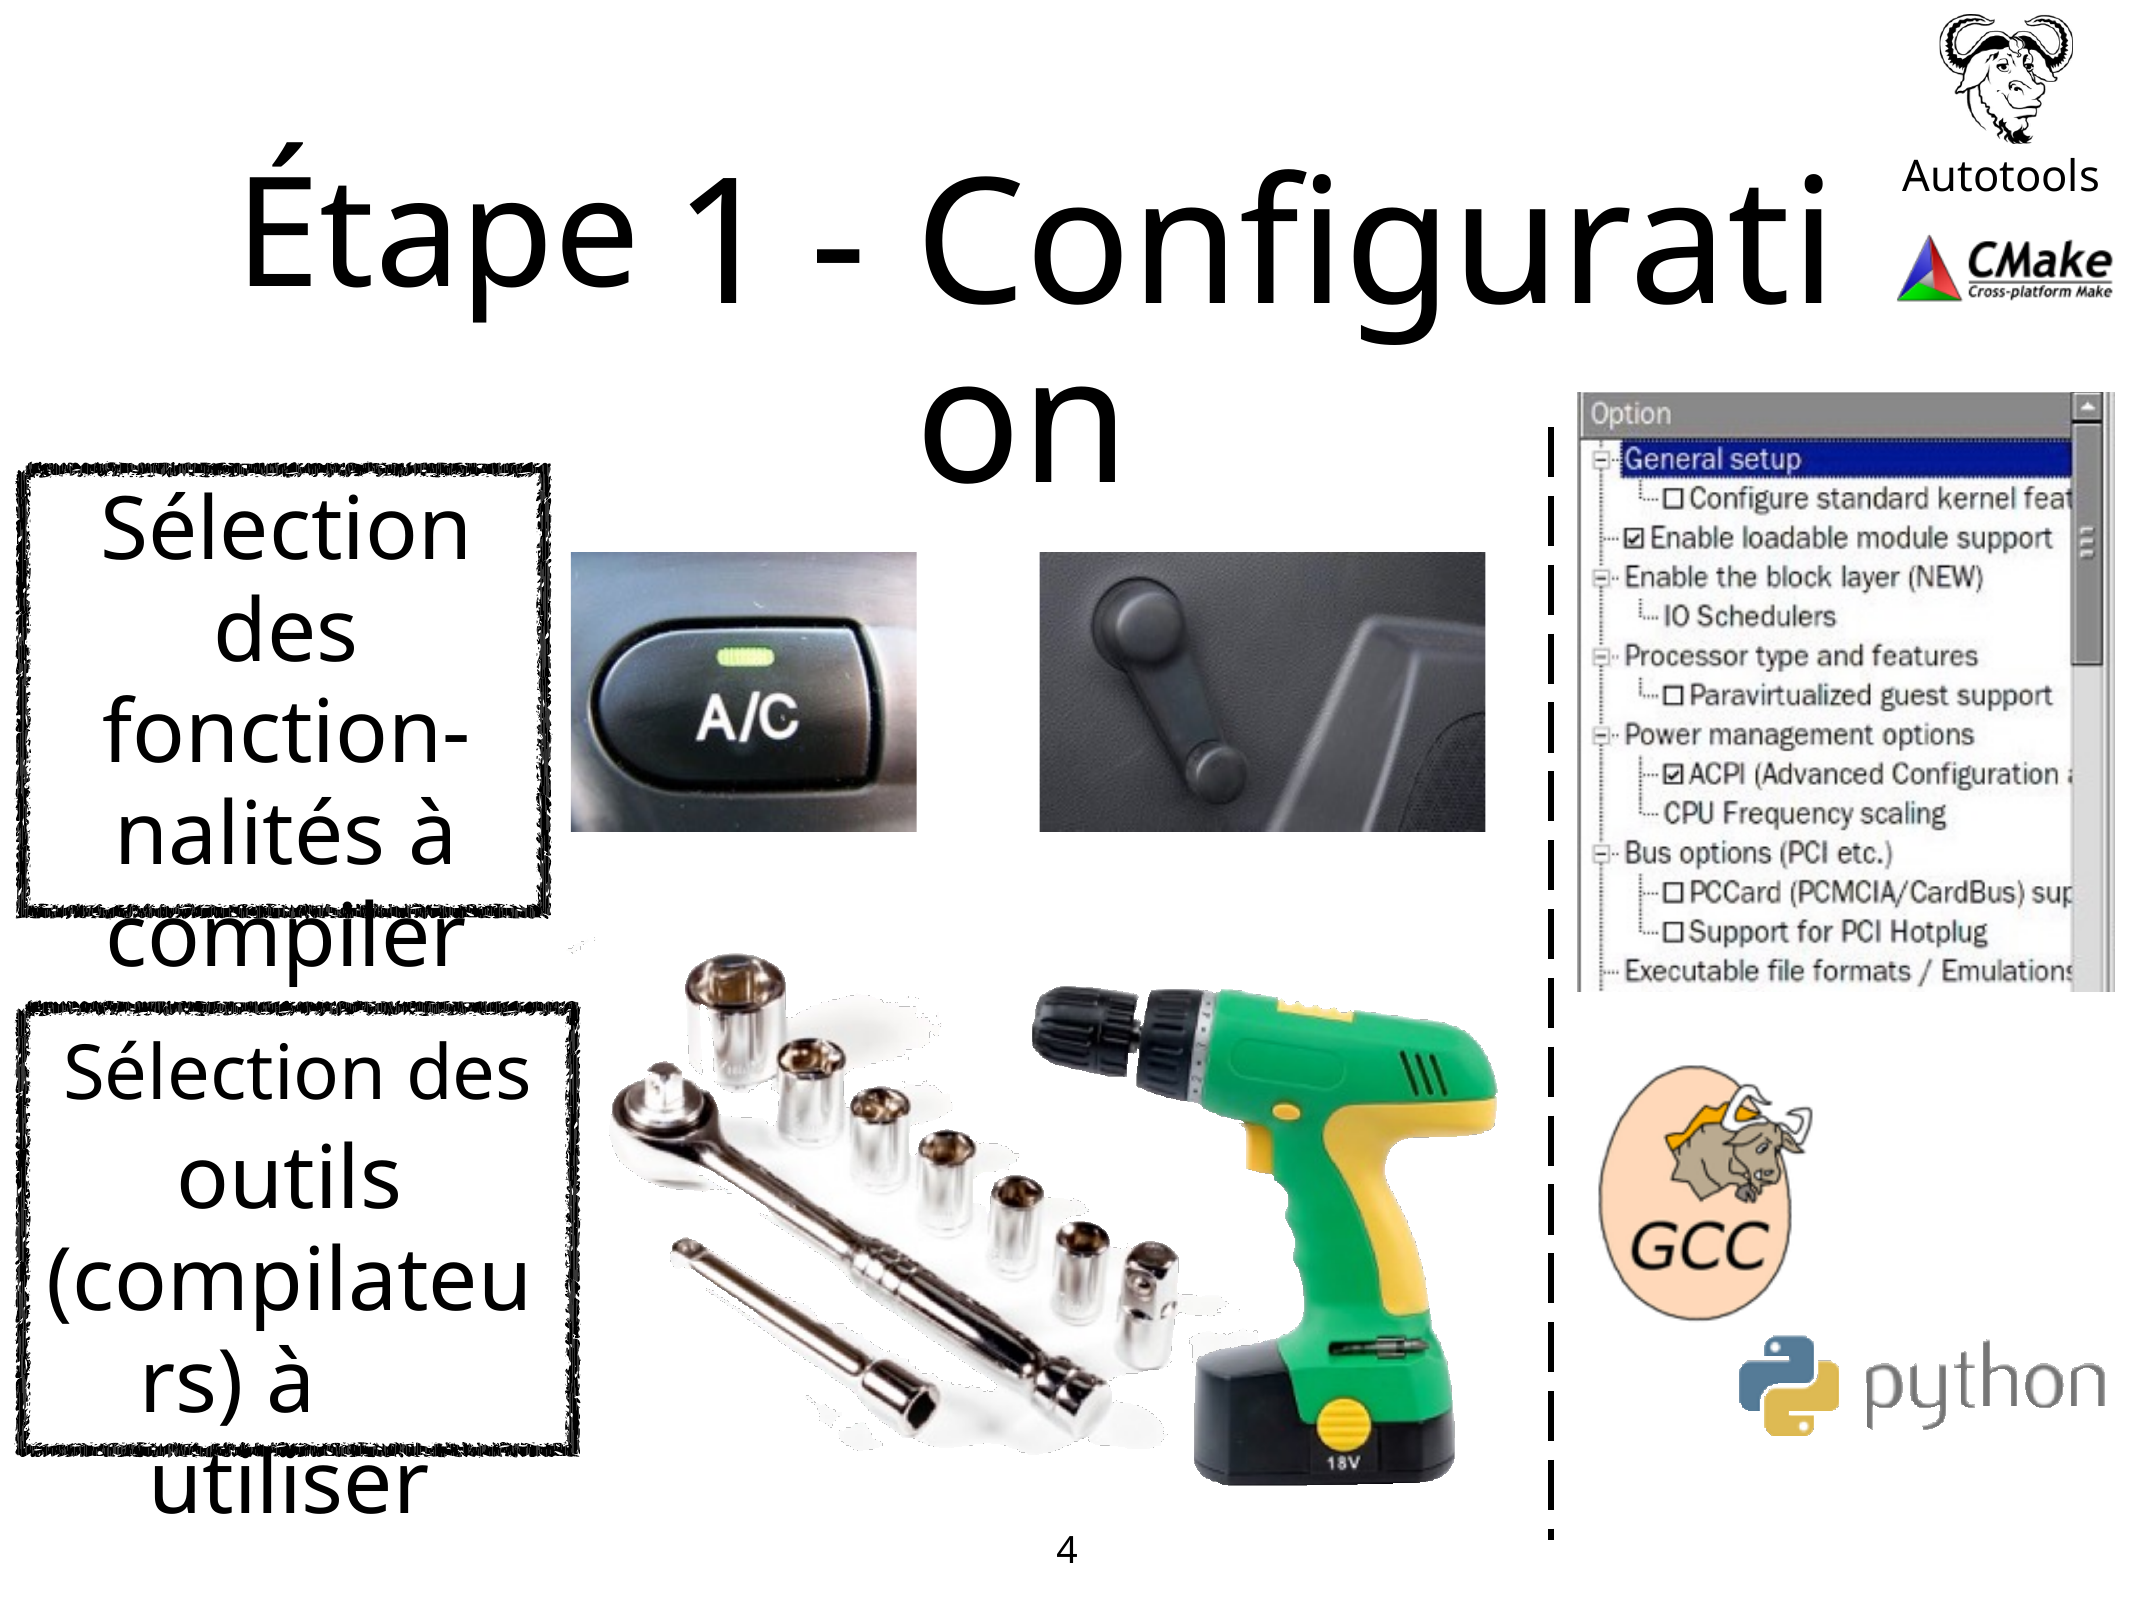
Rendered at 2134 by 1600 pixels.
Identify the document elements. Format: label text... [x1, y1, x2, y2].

text_box Configuration [913, 159, 1927, 339]
text_box [1014, 962, 1509, 1496]
text_box [14, 461, 551, 920]
text_box - [808, 159, 896, 339]
text_box 1 [672, 159, 790, 339]
text_box Autotools [1900, 153, 2118, 208]
text_box Sélection des outils (compilateurs) à utiliser [39, 1034, 562, 1433]
text_box [418, 891, 1380, 1532]
text_box 4 [1054, 1530, 1083, 1572]
text_box [1039, 552, 1486, 832]
text_box Étape Sélection des fonction- nalités à compiler [48, 159, 654, 895]
text_box [1927, 231, 2117, 305]
text_box [1577, 385, 2134, 1600]
text_box [654, 552, 917, 832]
text_box [1939, 14, 2073, 144]
text_box [14, 999, 582, 1459]
